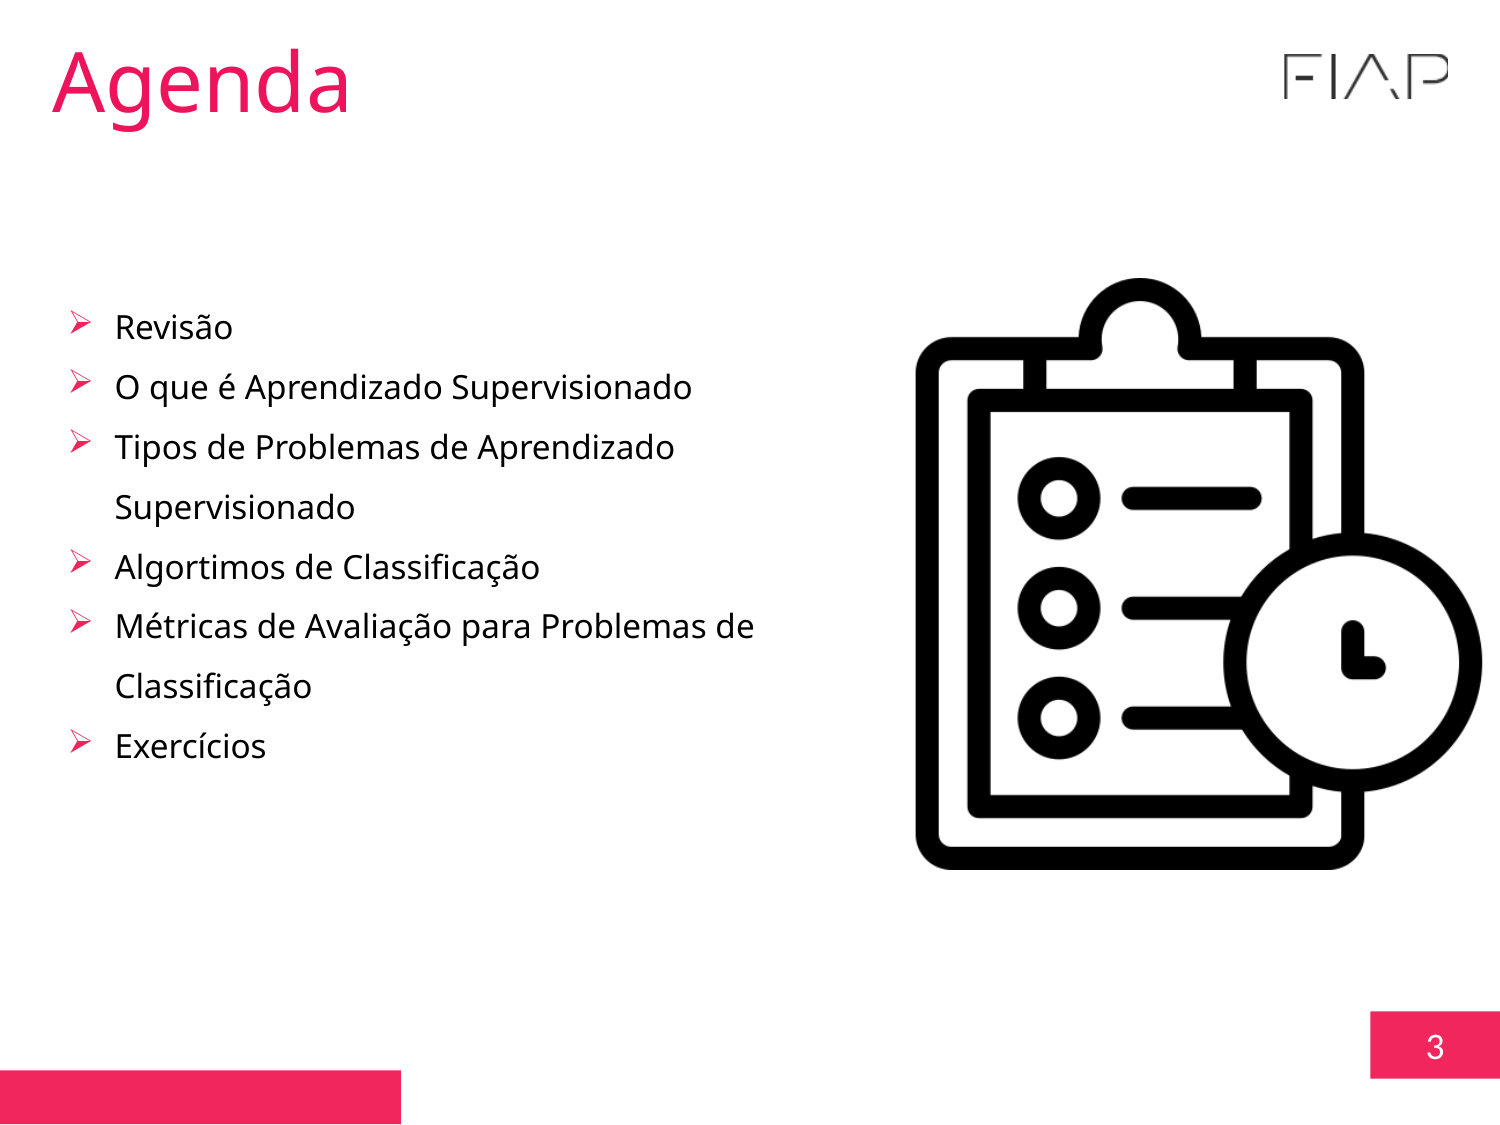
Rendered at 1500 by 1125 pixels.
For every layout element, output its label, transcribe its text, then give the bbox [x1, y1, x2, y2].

text_box Revisão O que é Aprendizado Supervisionado Tipos de Problemas de Aprendizado Supervisionado Algortimos de Classificação Métricas de Avaliação para Problemas de Classificação Exercícios [53, 278, 939, 893]
picture [903, 278, 1495, 870]
text_box Agenda [37, 21, 1075, 137]
